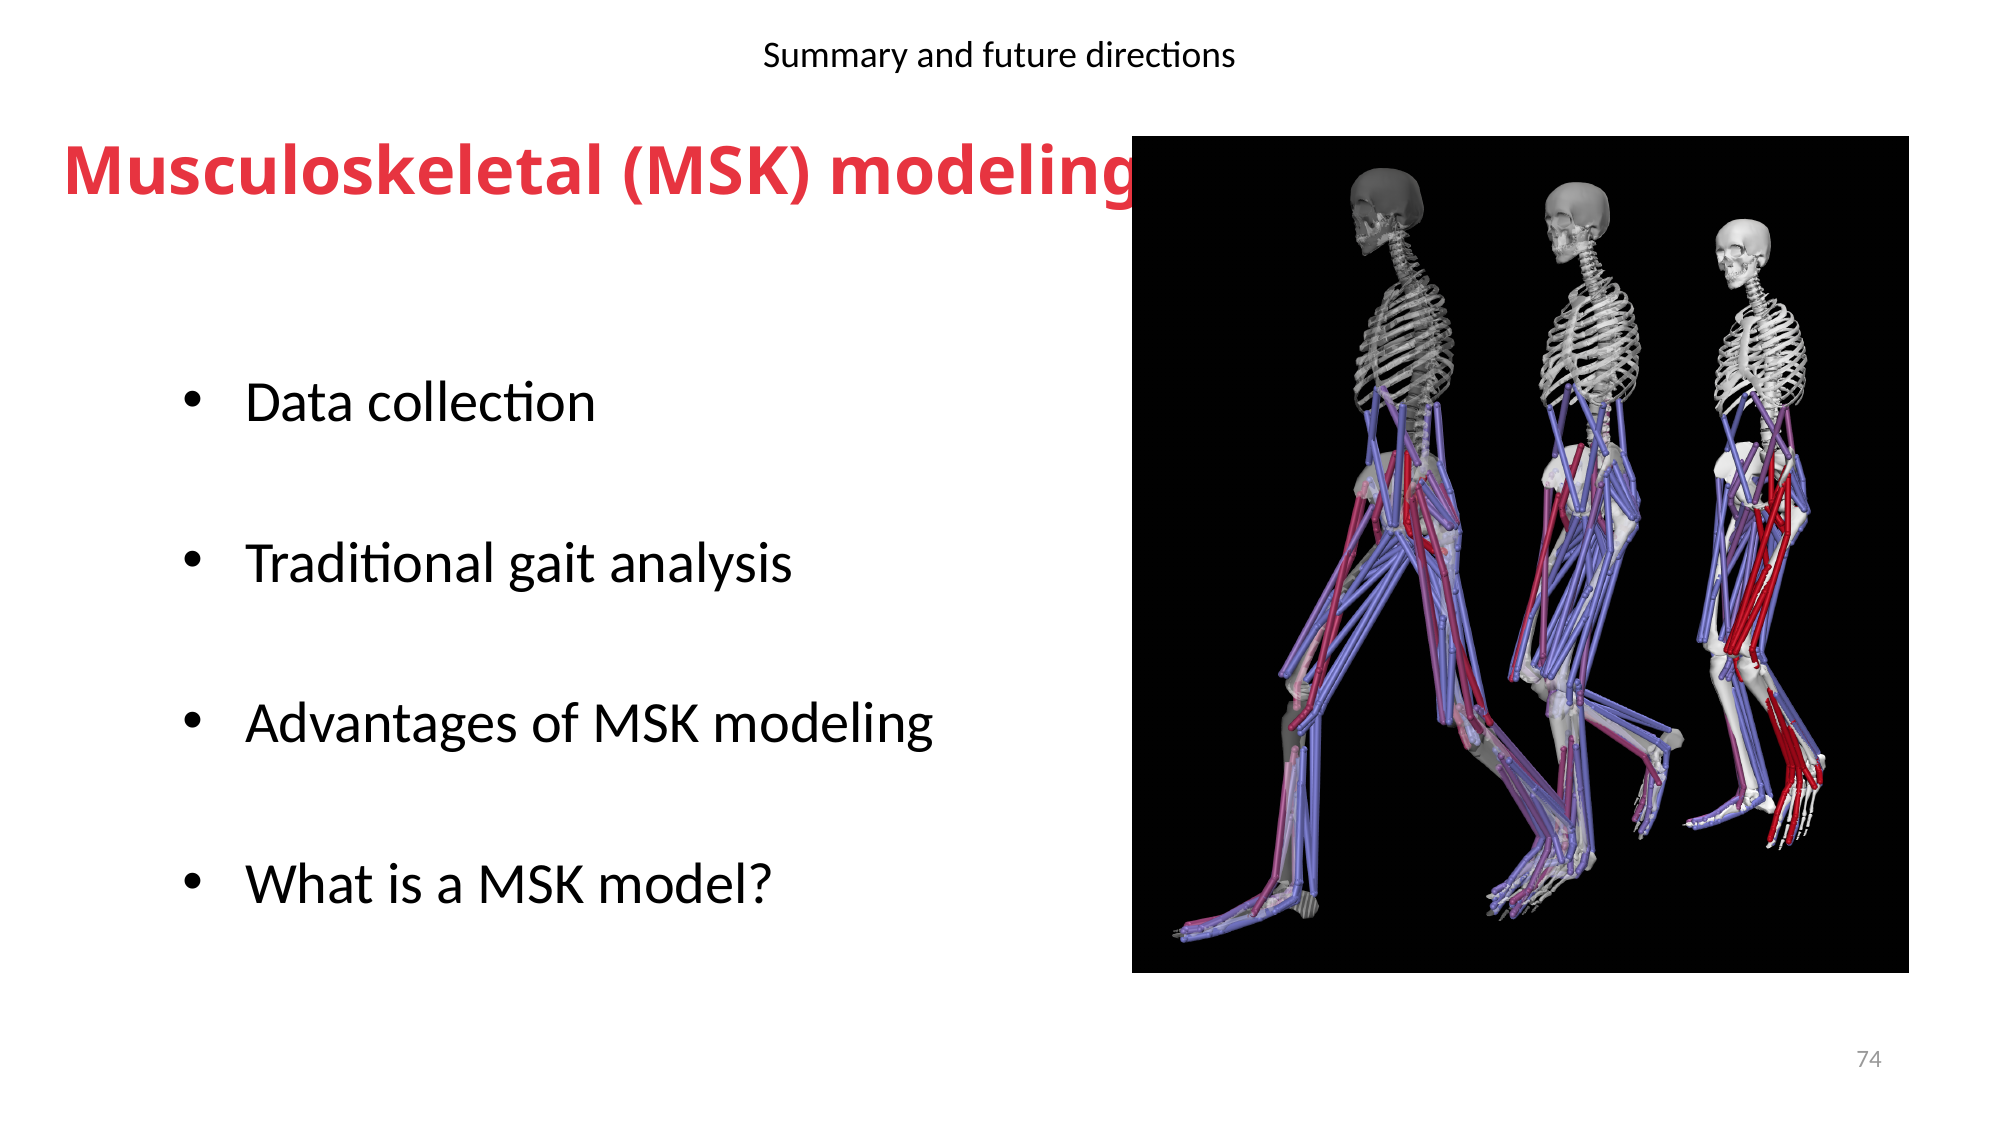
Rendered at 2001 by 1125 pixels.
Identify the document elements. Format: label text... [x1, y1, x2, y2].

list Data collection Traditional gait analysis Advantages of MSK modeling What is a MSK model? [167, 285, 1029, 948]
text_box Summary and future directions [335, 22, 1665, 83]
title Musculoskeletal (MSK) modeling [47, 120, 1376, 286]
slide_number 74 [1375, 1042, 1882, 1103]
picture [1132, 136, 1909, 973]
